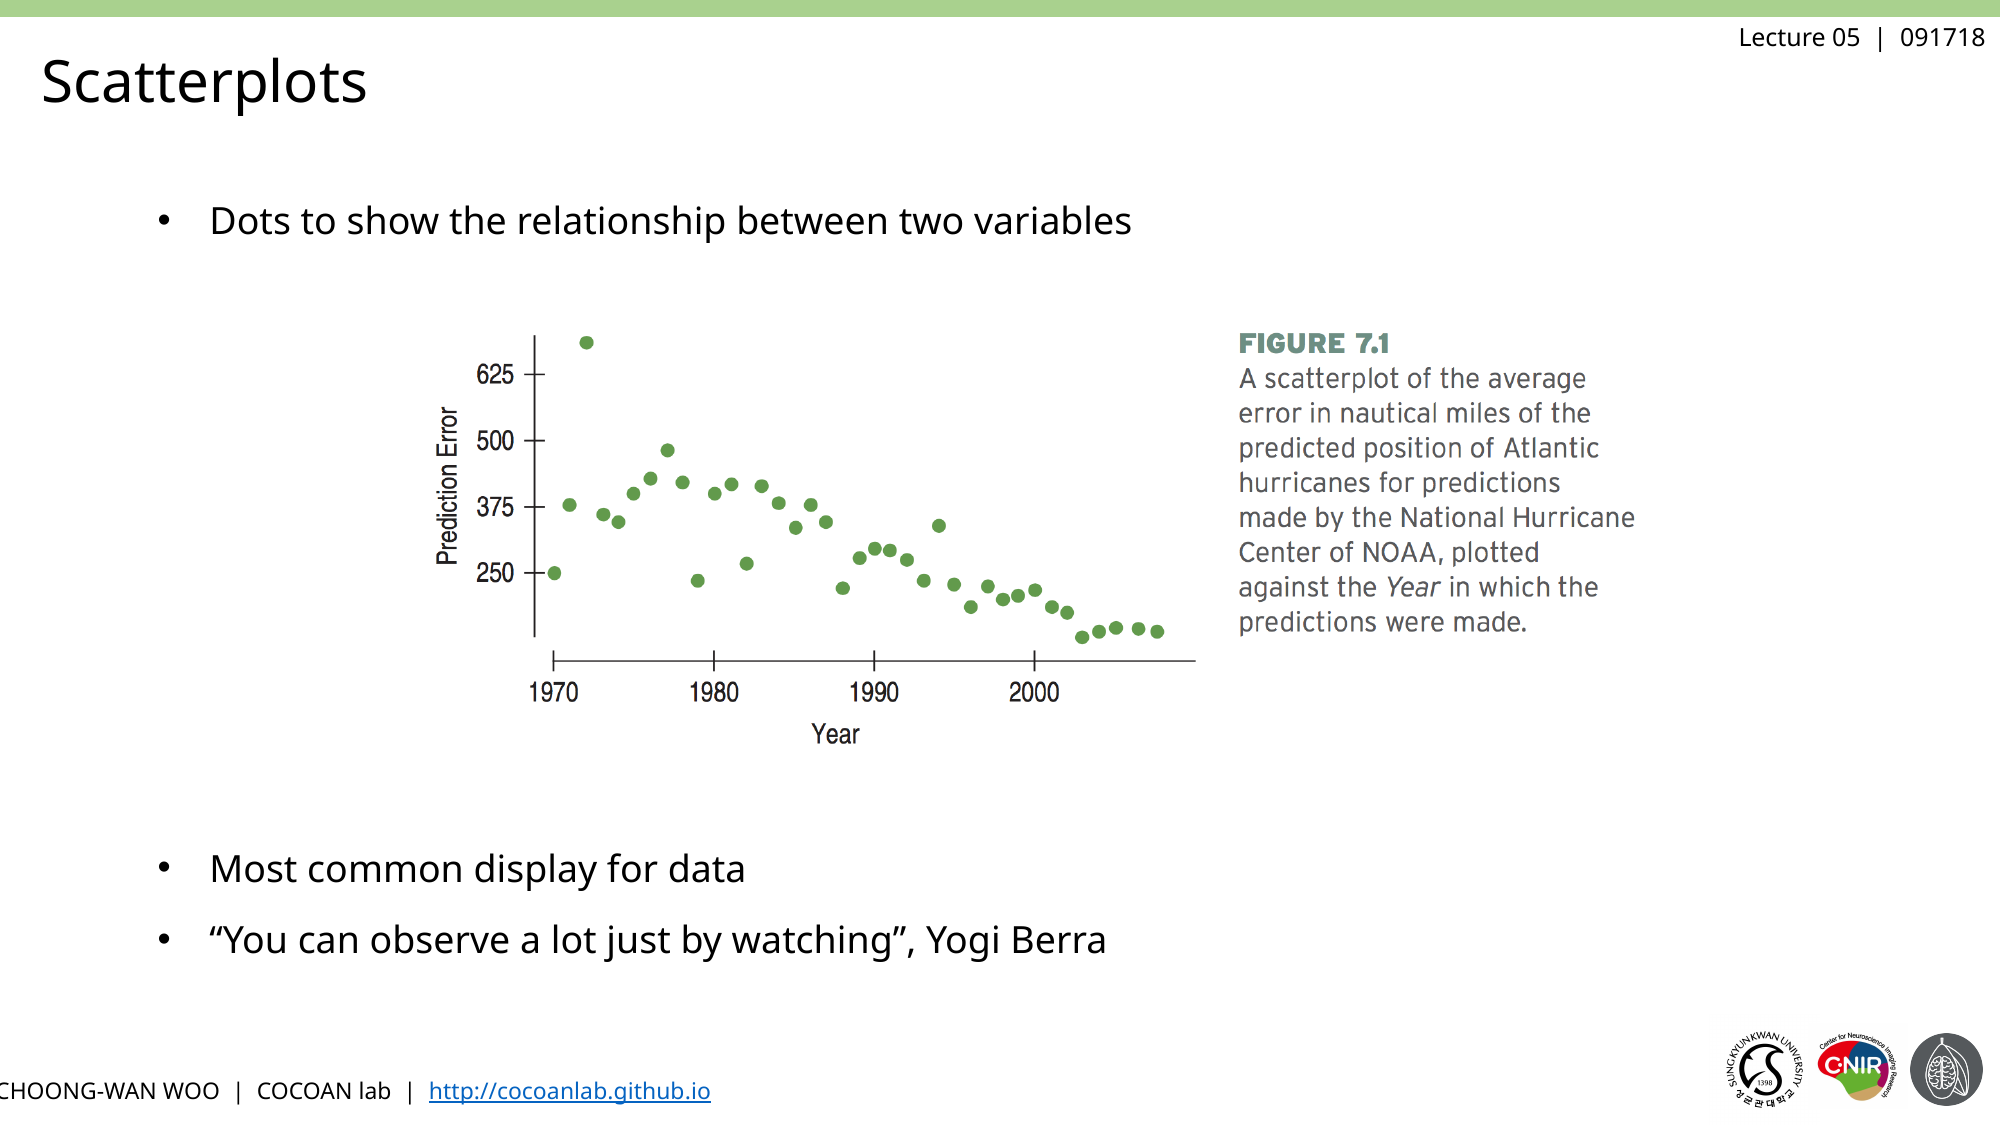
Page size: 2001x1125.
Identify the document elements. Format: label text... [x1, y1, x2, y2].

text_box Scatterplots [26, 36, 383, 122]
picture [410, 309, 1655, 765]
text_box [1709, 1014, 1983, 1125]
text_box CHOONG-WAN WOO | COCOAN lab | http://cocoanlab.github.io [0, 1069, 727, 1116]
text_box Dots to show the relationship between two variables Most common display for data “You can observe a lot just by watching”, Yogi Berra [143, 162, 1149, 969]
text_box Lecture 05 | 091718 [1623, 13, 2000, 59]
text_box [0, 0, 2000, 18]
